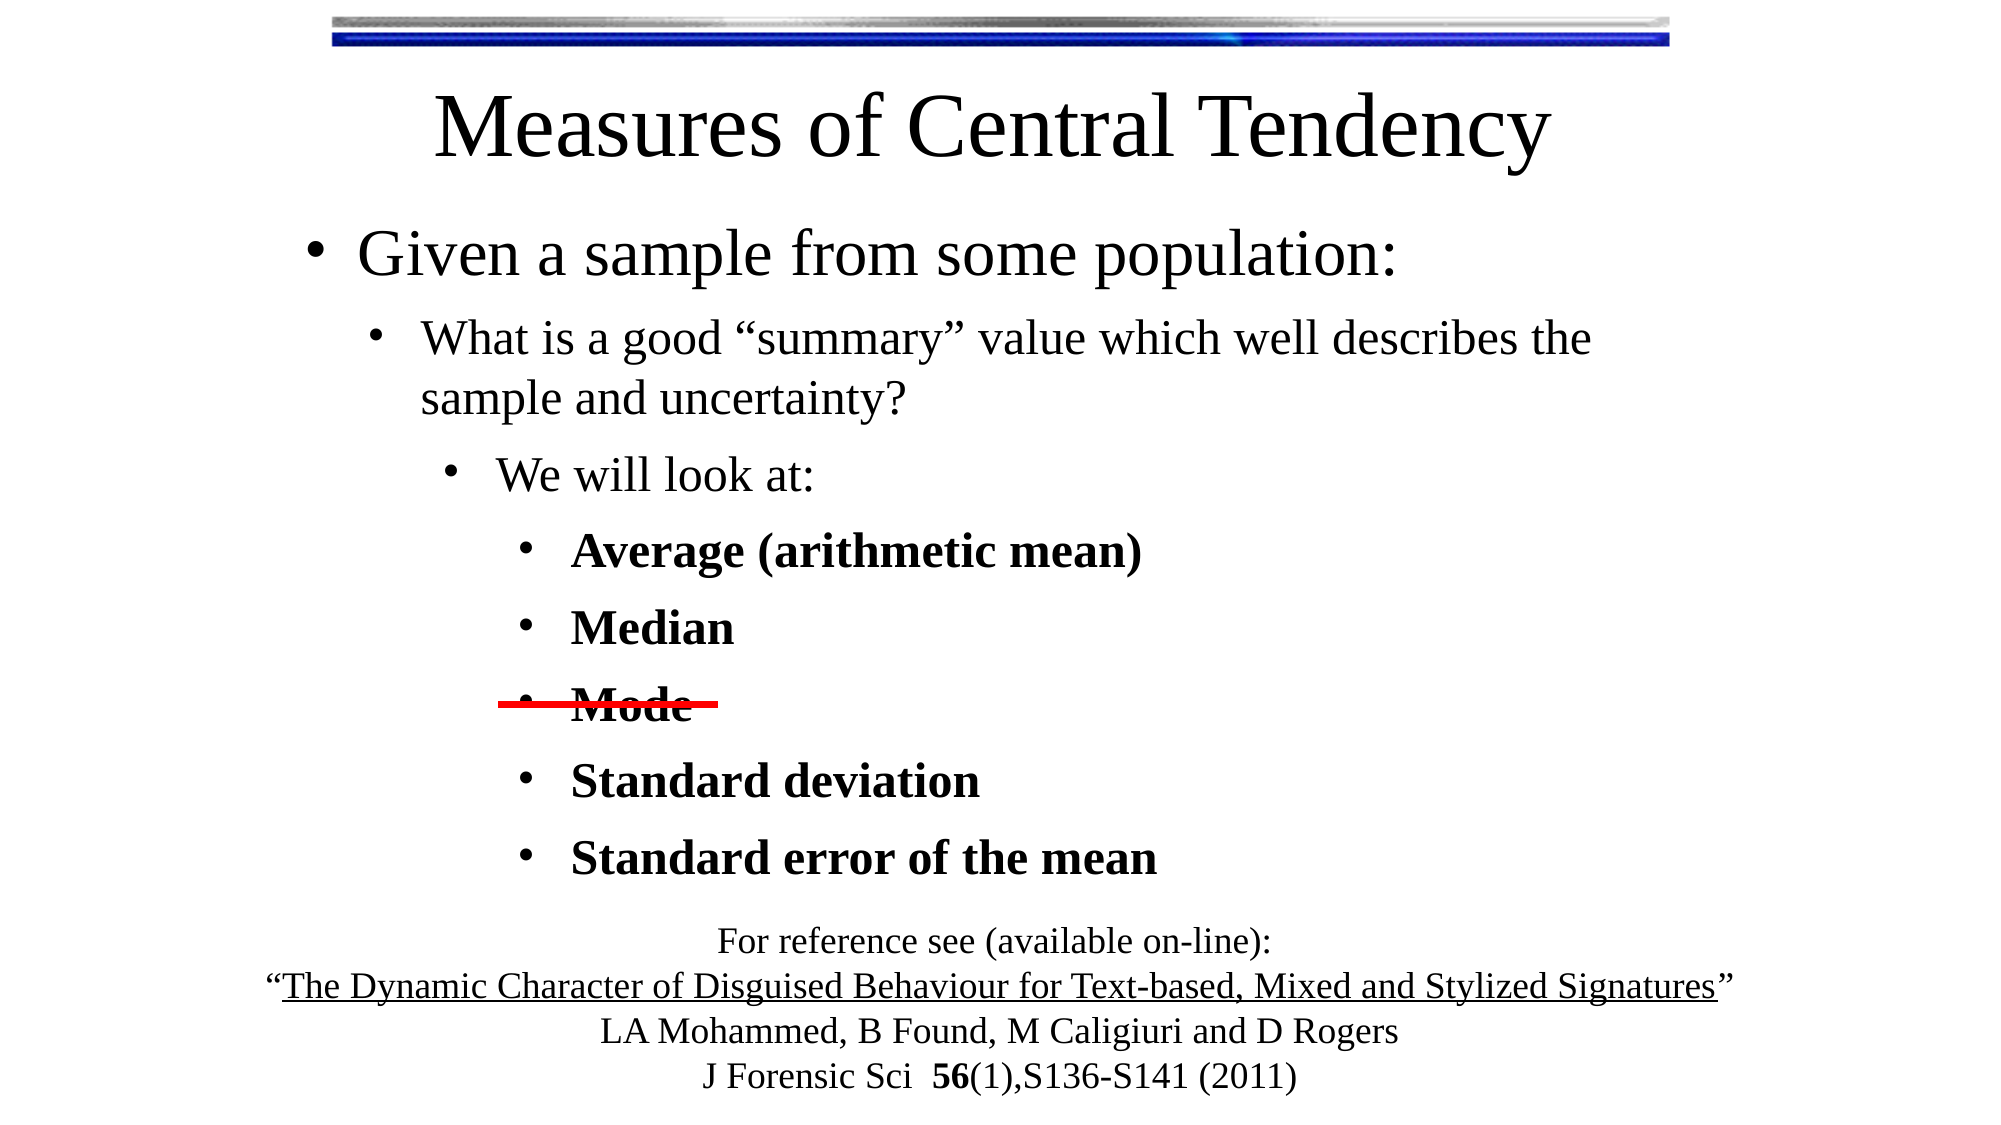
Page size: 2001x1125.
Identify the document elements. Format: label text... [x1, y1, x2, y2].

text_box Given a sample from some population: [287, 162, 1713, 312]
picture [329, 12, 1675, 52]
text_box For reference see (available on-line): “The Dynamic Character of Disguised Behaviour for Text-based, Mixed and Stylized Signatures” LA Mohammed, B Found, M Caligiuri and D Rogers J Forensic Sci 56(1),S136-S141 (2011) [249, 908, 1750, 1103]
text_box What is a good “summary” value which well describes the sample and uncertainty? We will look at: Average (arithmetic mean) Median Mode Standard deviation Standard error of the mean [274, 257, 1700, 895]
text_box Measures of Central Tendency [287, 27, 1700, 213]
